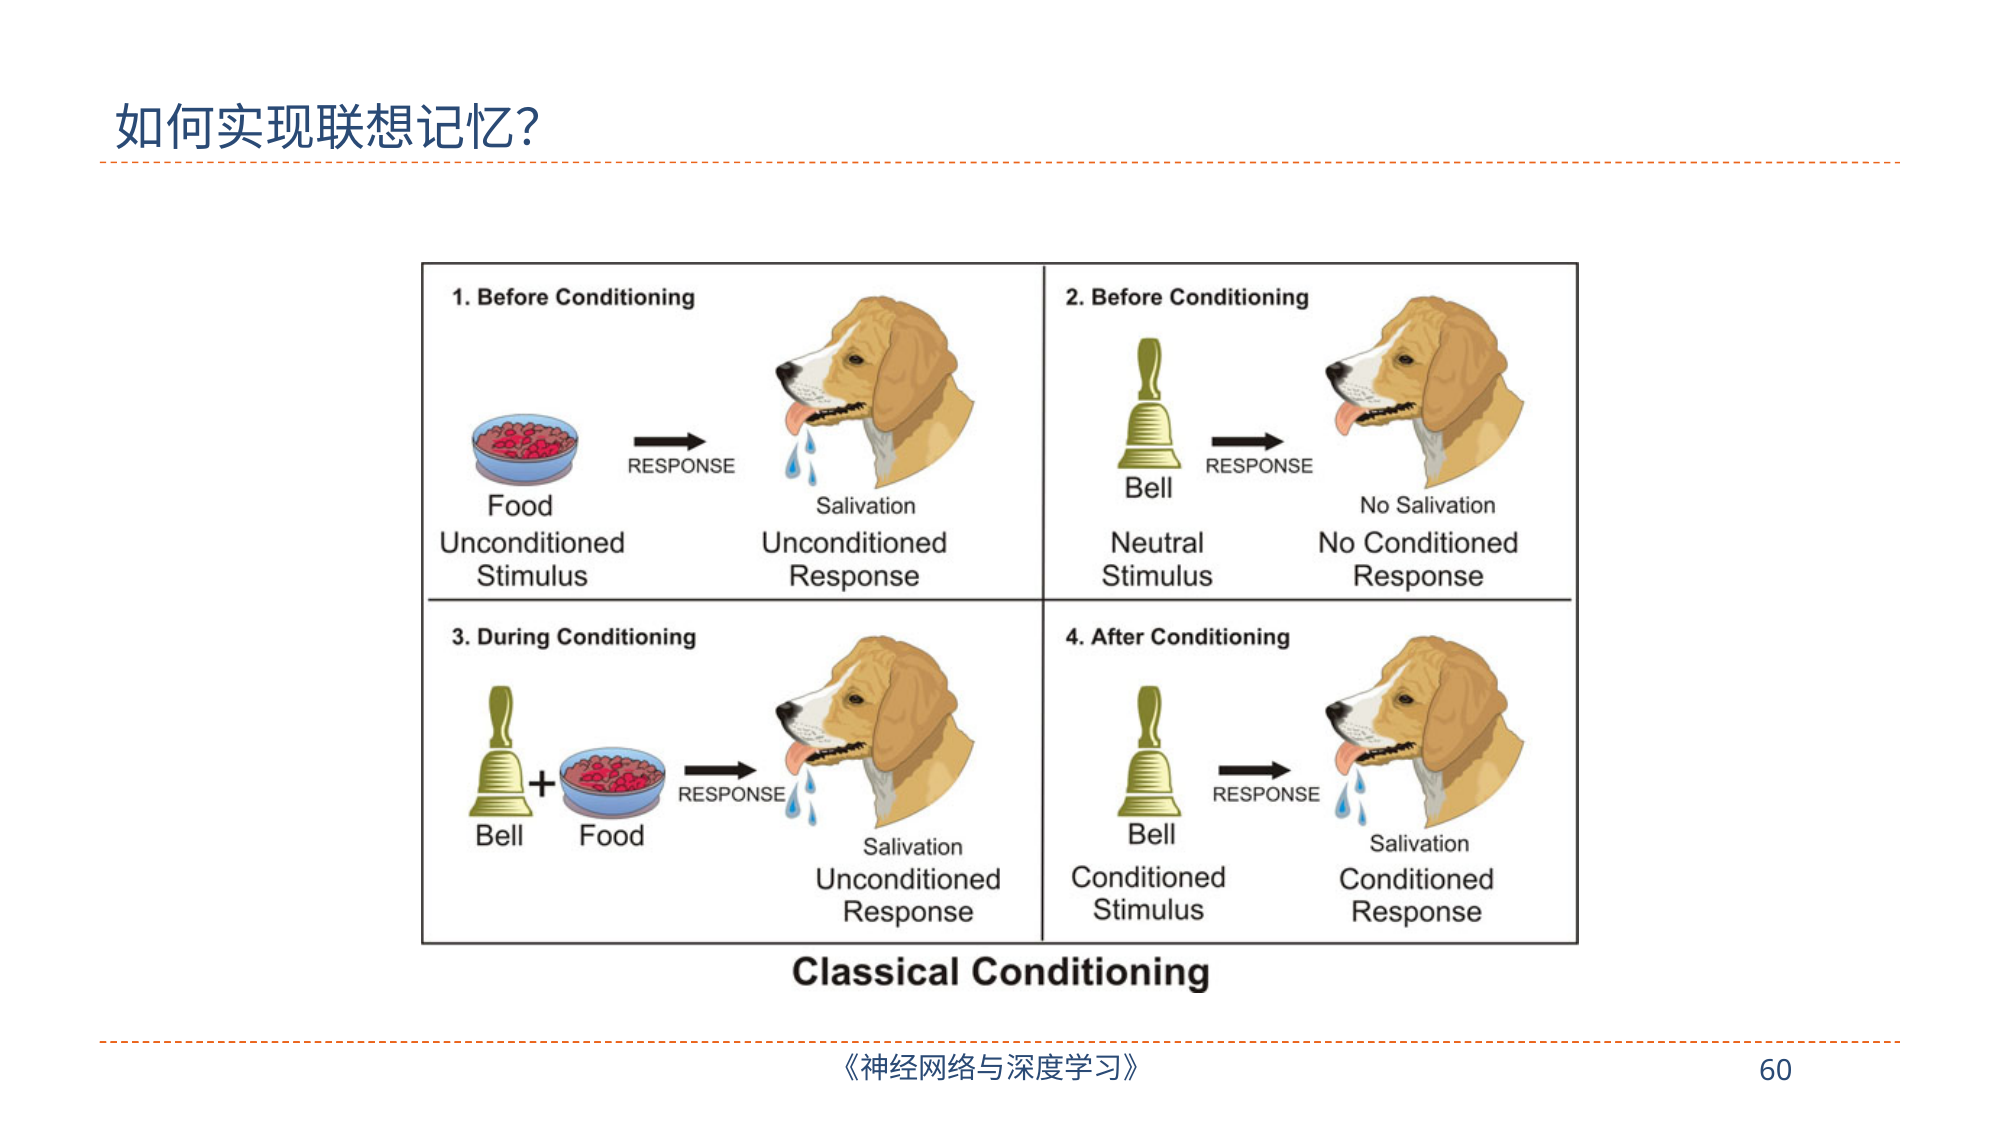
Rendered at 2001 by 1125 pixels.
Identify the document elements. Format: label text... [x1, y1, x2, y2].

title 如何实现联想记忆？ [99, 24, 1900, 164]
picture [421, 262, 1579, 993]
